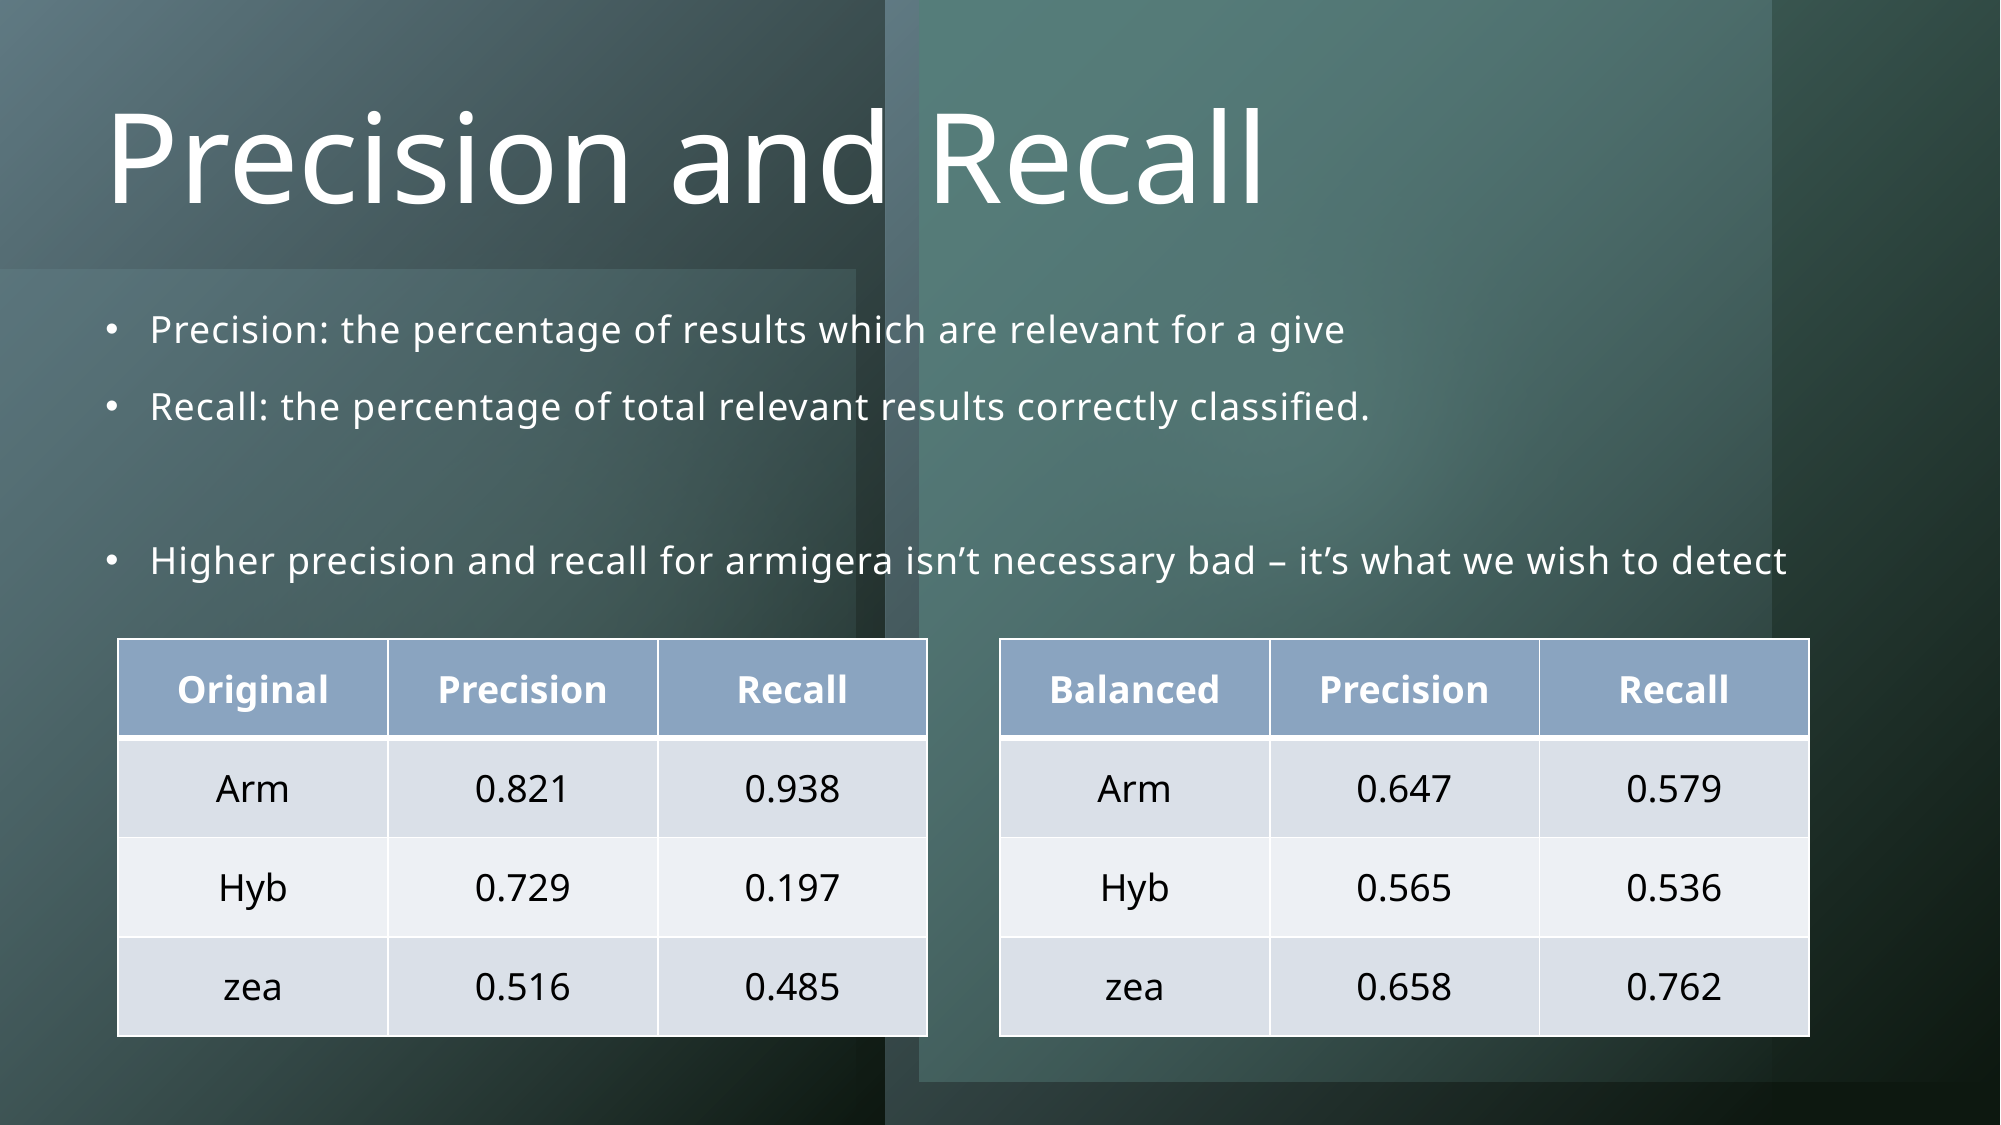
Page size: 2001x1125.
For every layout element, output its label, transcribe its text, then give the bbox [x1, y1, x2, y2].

list Precision: the percentage of results which are relevant for a give Recall: the percentage of total relevant results correctly classified. Higher precision and recall for armigera isn’t necessary bad – it’s what we wish to detect [90, 287, 1912, 1037]
table_cell 0.647 [1271, 741, 1539, 837]
table_cell 0.516 [389, 938, 657, 1035]
table_cell 0.762 [1540, 938, 1808, 1035]
table_cell 0.197 [659, 838, 926, 936]
table_cell 0.579 [1540, 741, 1808, 837]
table_cell 0.536 [1540, 838, 1808, 936]
table_header Original [119, 640, 387, 735]
table_cell Arm [1001, 741, 1269, 837]
table_cell Hyb [119, 838, 387, 936]
table_cell Arm [119, 741, 387, 837]
table_cell 0.729 [389, 838, 657, 936]
table_header Recall [659, 640, 926, 735]
table_cell zea [1001, 938, 1269, 1035]
table_cell Hyb [1001, 838, 1269, 936]
table_cell 0.658 [1271, 938, 1539, 1035]
table_cell 0.821 [389, 741, 657, 837]
table_header Precision [389, 640, 657, 735]
table_cell 0.938 [659, 741, 926, 837]
table_cell zea [119, 938, 387, 1035]
table_cell 0.485 [659, 938, 926, 1035]
table_header Balanced [1001, 640, 1269, 735]
table_header Precision [1271, 640, 1539, 735]
table_cell 0.565 [1271, 838, 1539, 936]
title Precision and Recall [88, 88, 1910, 260]
table_header Recall [1540, 640, 1808, 735]
